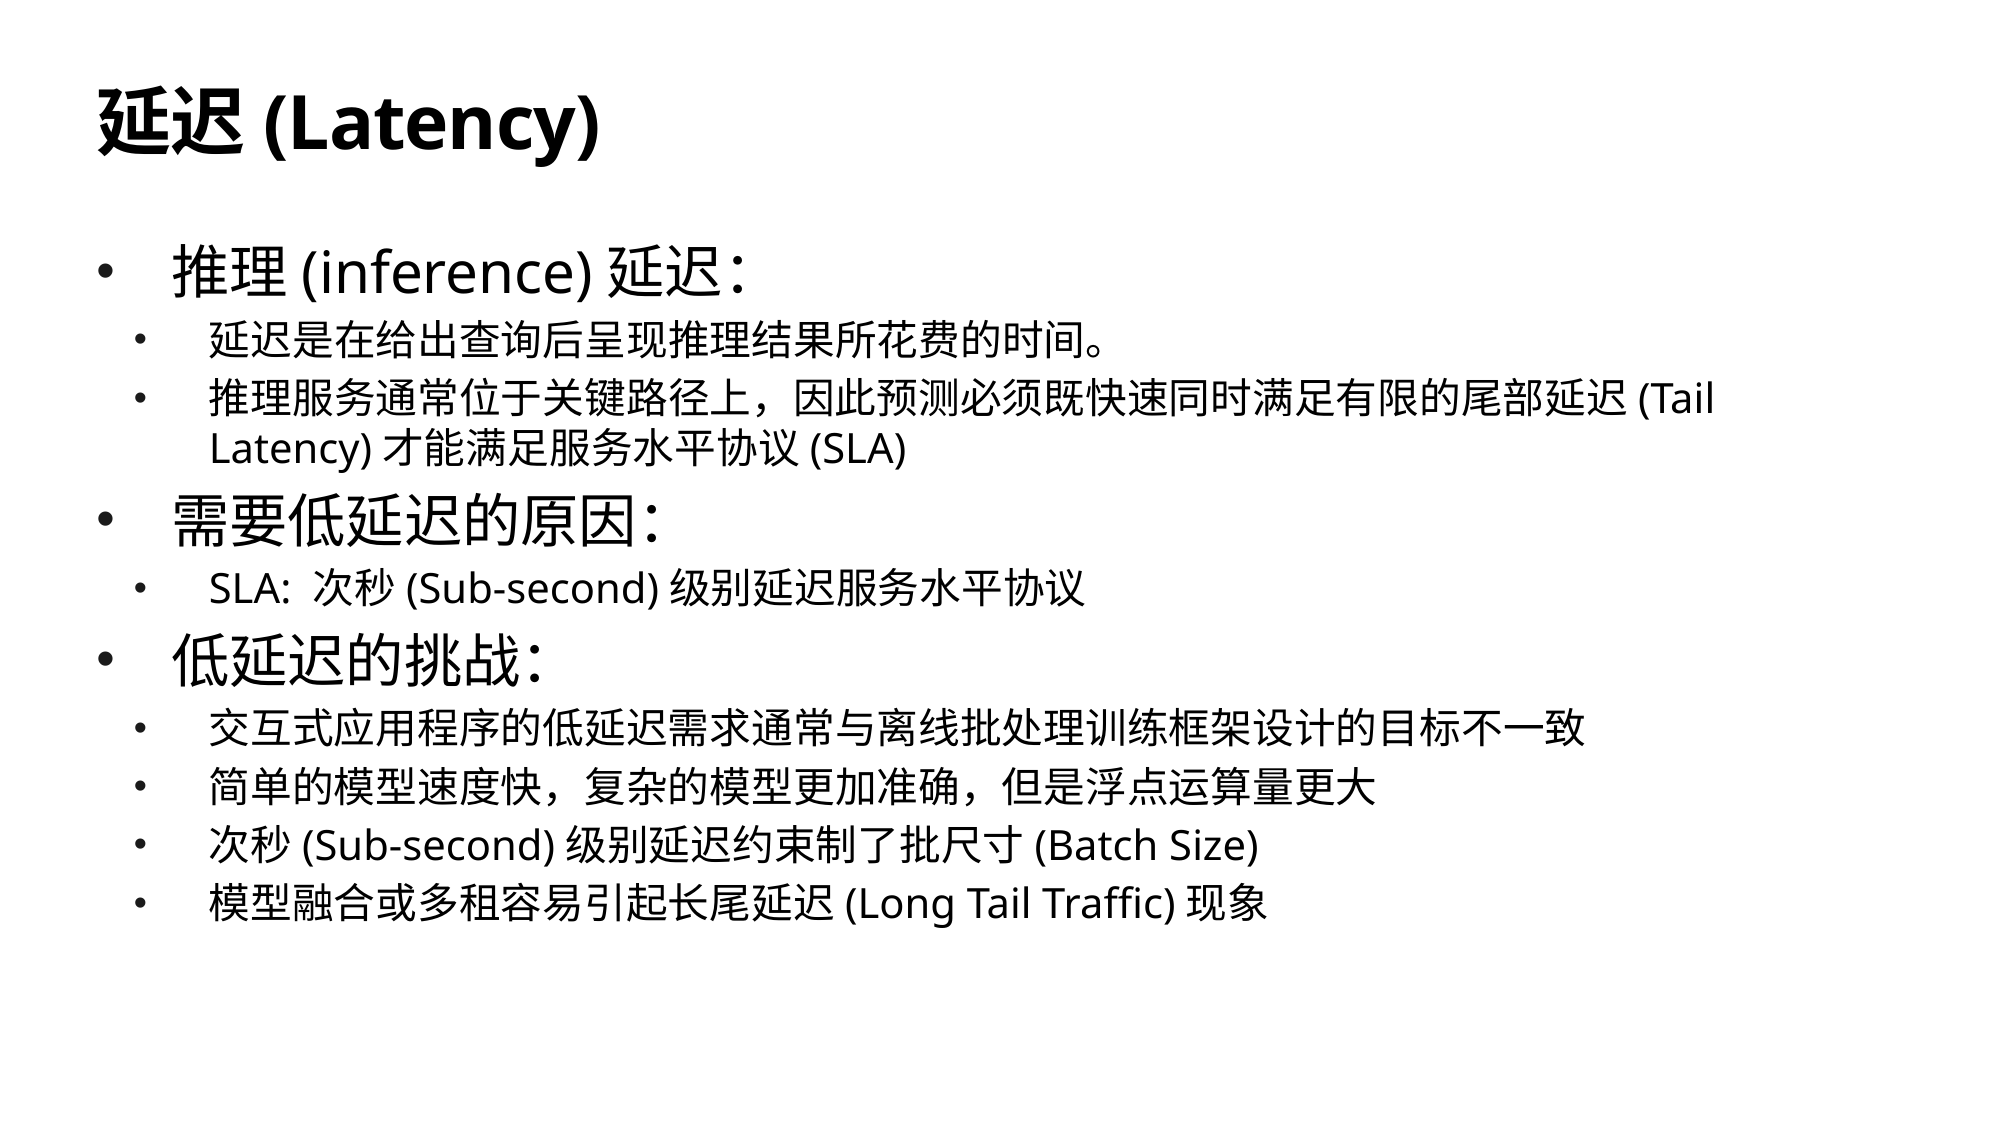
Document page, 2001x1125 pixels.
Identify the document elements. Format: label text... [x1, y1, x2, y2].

list 推理(inference)延迟： 延迟是在给出查询后呈现推理结果所花费的时间。 推理服务通常位于关键路径上，因此预测必须既快速同时满足有限的尾部延迟(Tail Latency)才能满足服务水平协议(SLA) 需要低延迟的原因： SLA: 次秒(Sub-second)级别延迟服务水平协议 低延迟的挑战： 交互式应用程序的低延迟需求通常与离线批处理训练框架设计的目标不一致 简单的模型速度快，复杂的模型更加准确，但是浮点运算量更大 次秒(Sub-second)级别延迟约束制了批尺寸(Batch Size) 模型融合或多租容易引起长尾延迟(Long Tail Traffic)现象 [96, 235, 1881, 1096]
title 延迟(Latency) [96, 75, 1904, 166]
